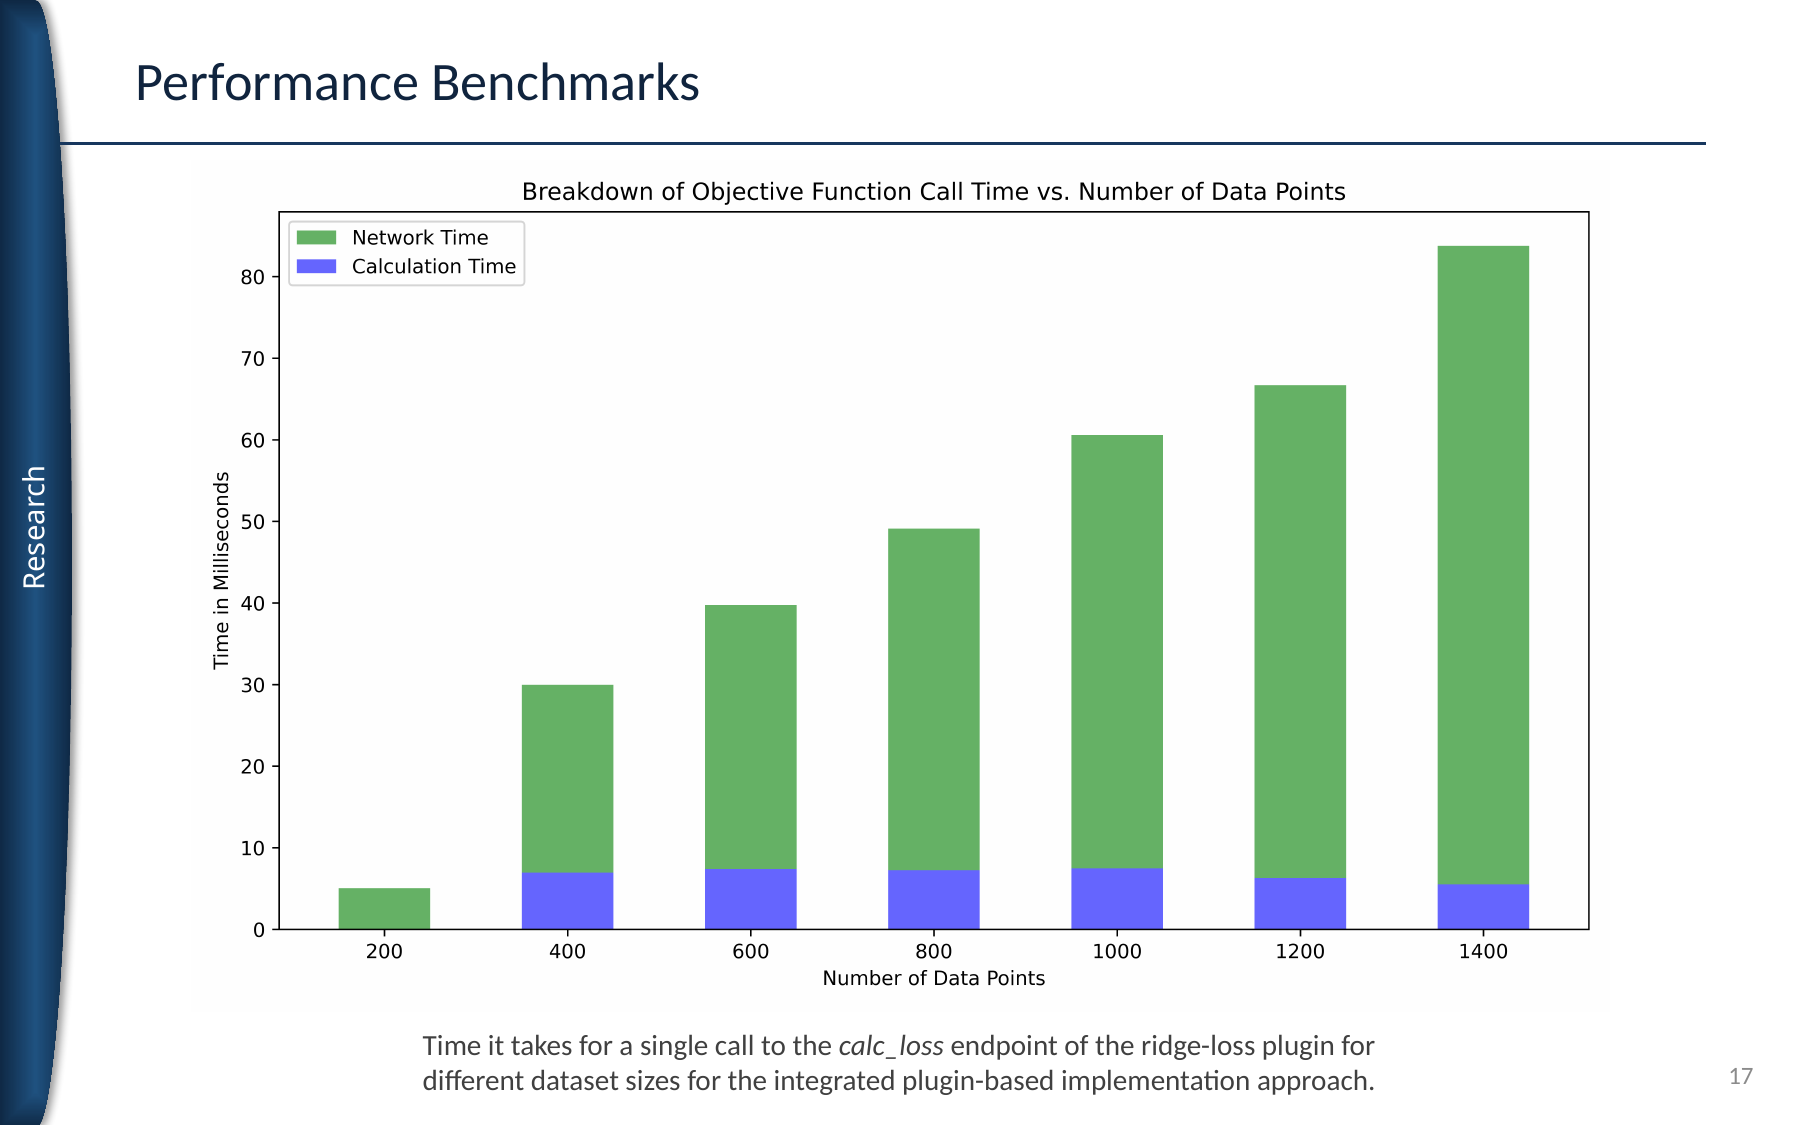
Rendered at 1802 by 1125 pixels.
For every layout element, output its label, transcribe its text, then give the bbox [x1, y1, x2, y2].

text_box Time it takes for a single call to the calc_loss endpoint of the ridge-loss plugin for different dataset sizes for the integrated plugin-based implementation approach. [407, 1022, 1392, 1104]
title Performance Benchmarks [121, 39, 1727, 136]
slide_number 17 [1348, 1044, 1769, 1105]
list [191, 160, 1610, 1012]
